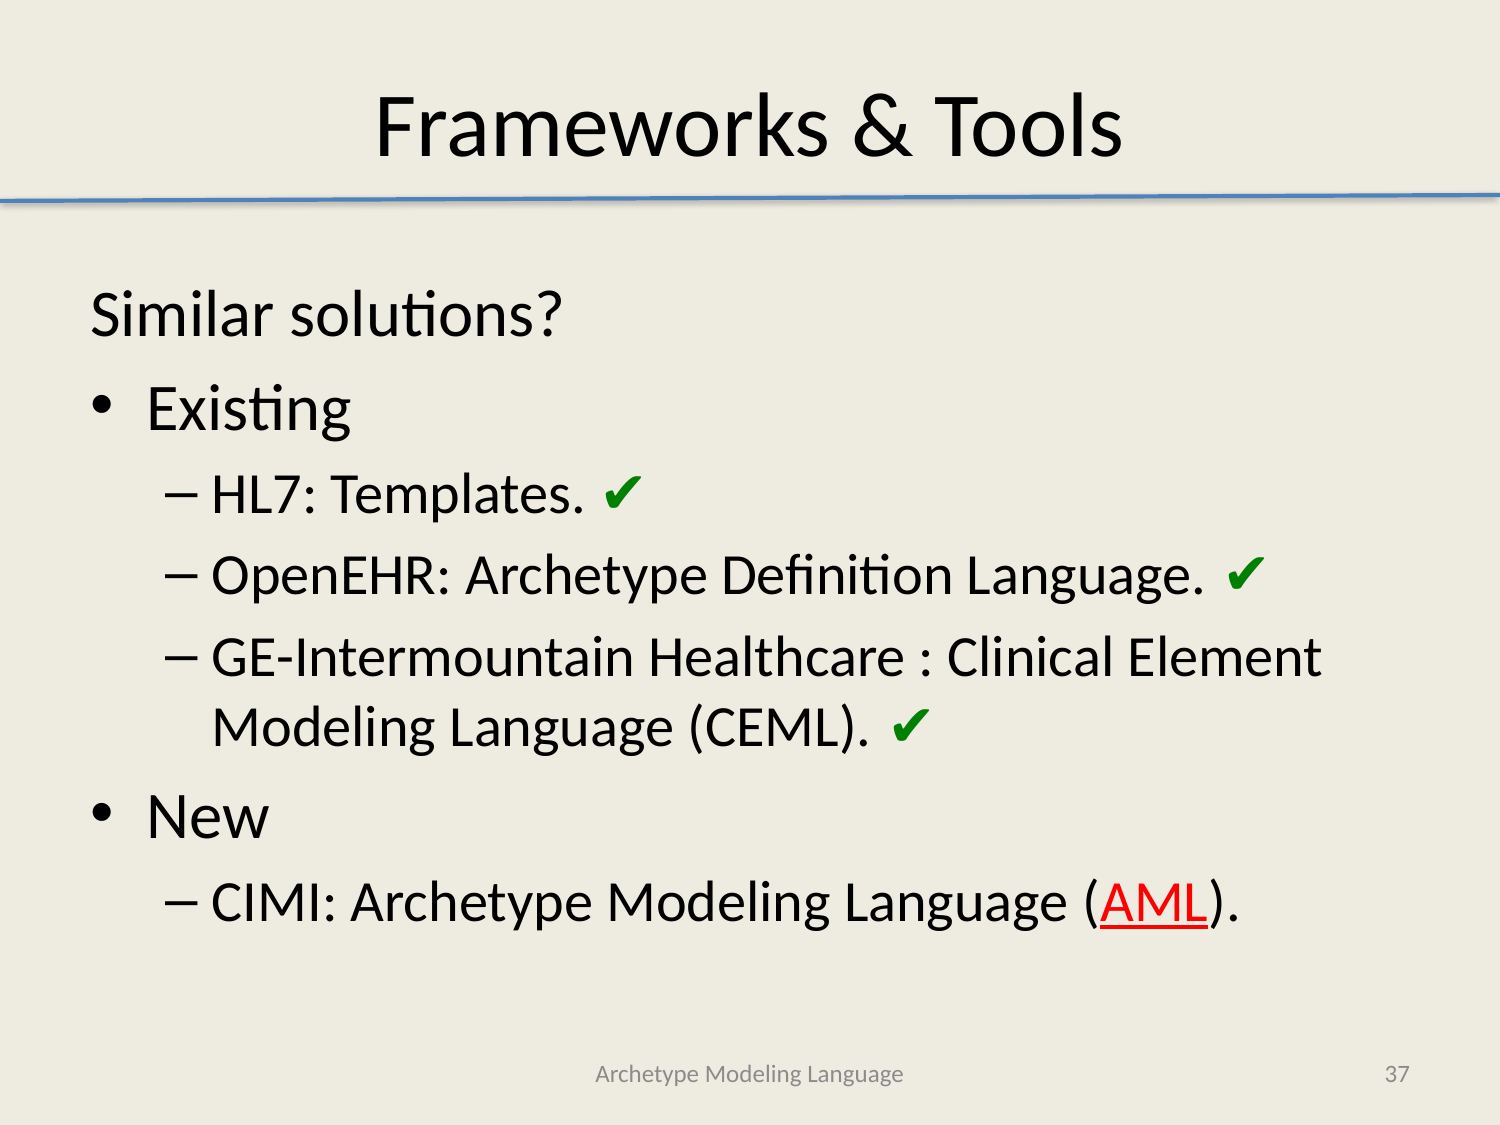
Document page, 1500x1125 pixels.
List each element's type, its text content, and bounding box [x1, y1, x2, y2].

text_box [0, 194, 1500, 202]
list Similar solutions? Existing HL7: Templates. ✔ OpenEHR: Archetype Definition Language. ✔ GE-Intermountain Healthcare : Clinical Element Modeling Language (CEML). ✔ New CIMI: Archetype Modeling Language (AML). [75, 262, 1425, 1005]
title Frameworks & Tools [75, 45, 1425, 193]
slide_number 37 [1074, 1042, 1425, 1103]
footer Archetype Modeling Language [512, 1042, 988, 1103]
